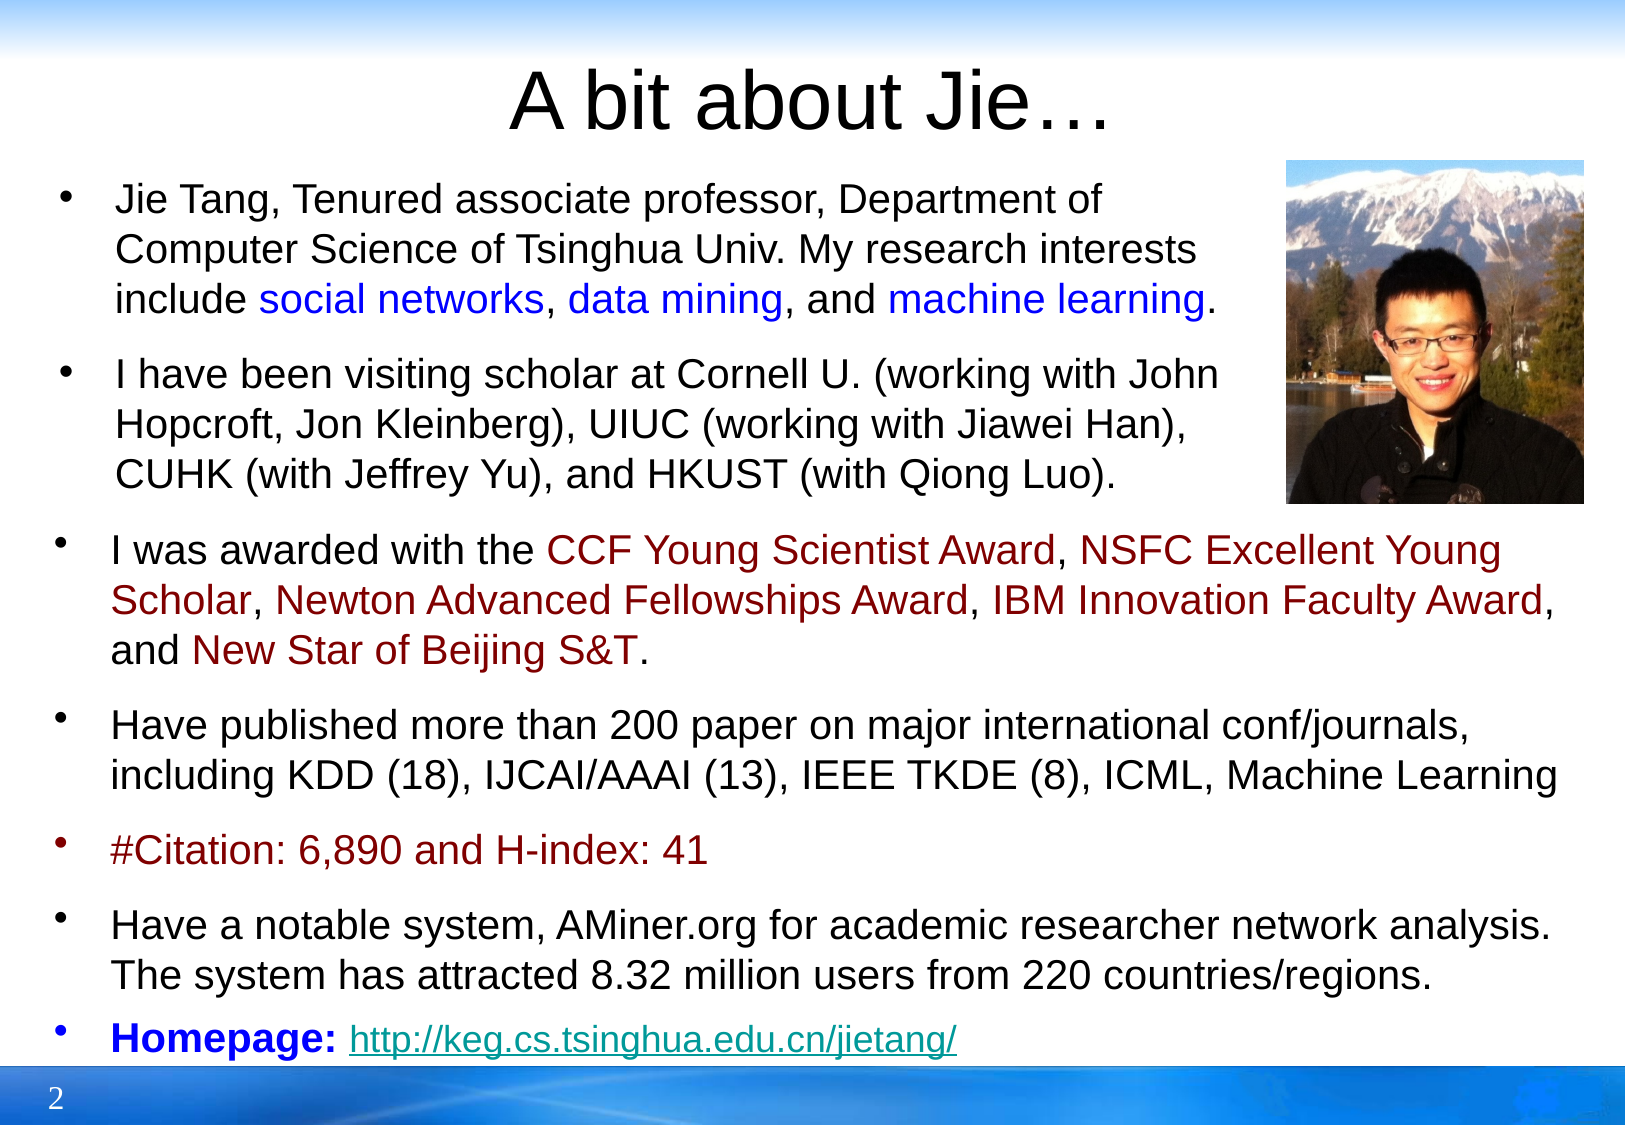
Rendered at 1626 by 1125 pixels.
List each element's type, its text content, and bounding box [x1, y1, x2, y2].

list I was awarded with the CCF Young Scientist Award, NSFC Excellent Young Scholar, Newton Advanced Fellowships Award, IBM Innovation Faculty Award, and New Star of Beijing S&T. Have published more than 200 paper on major international conf/journals, including KDD (18), IJCAI/AAAI (13), IEEE TKDE (8), ICML, Machine Learning #Citation: 6,890 and H-index: 41 Have a notable system, AMiner.org for academic researcher network analysis. The system has attracted 8.32 million users from 220 countries/regions. Homepage: http://keg.cs.tsinghua.edu.cn/jietang/ [38, 514, 1625, 1033]
text_box Jie Tang, Tenured associate professor, Department of Computer Science of Tsinghua Univ. My research interests include social networks, data mining, and machine learning. I have been visiting scholar at Cornell U. (working with John Hopcroft, Jon Kleinberg), UIUC (working with Jiawei Han), CUHK (with Jeffrey Yu), and HKUST (with Qiong Luo). [43, 164, 1285, 575]
title A bit about Jie… [44, 30, 1581, 162]
picture [1286, 160, 1584, 504]
picture [0, 1066, 1625, 1125]
